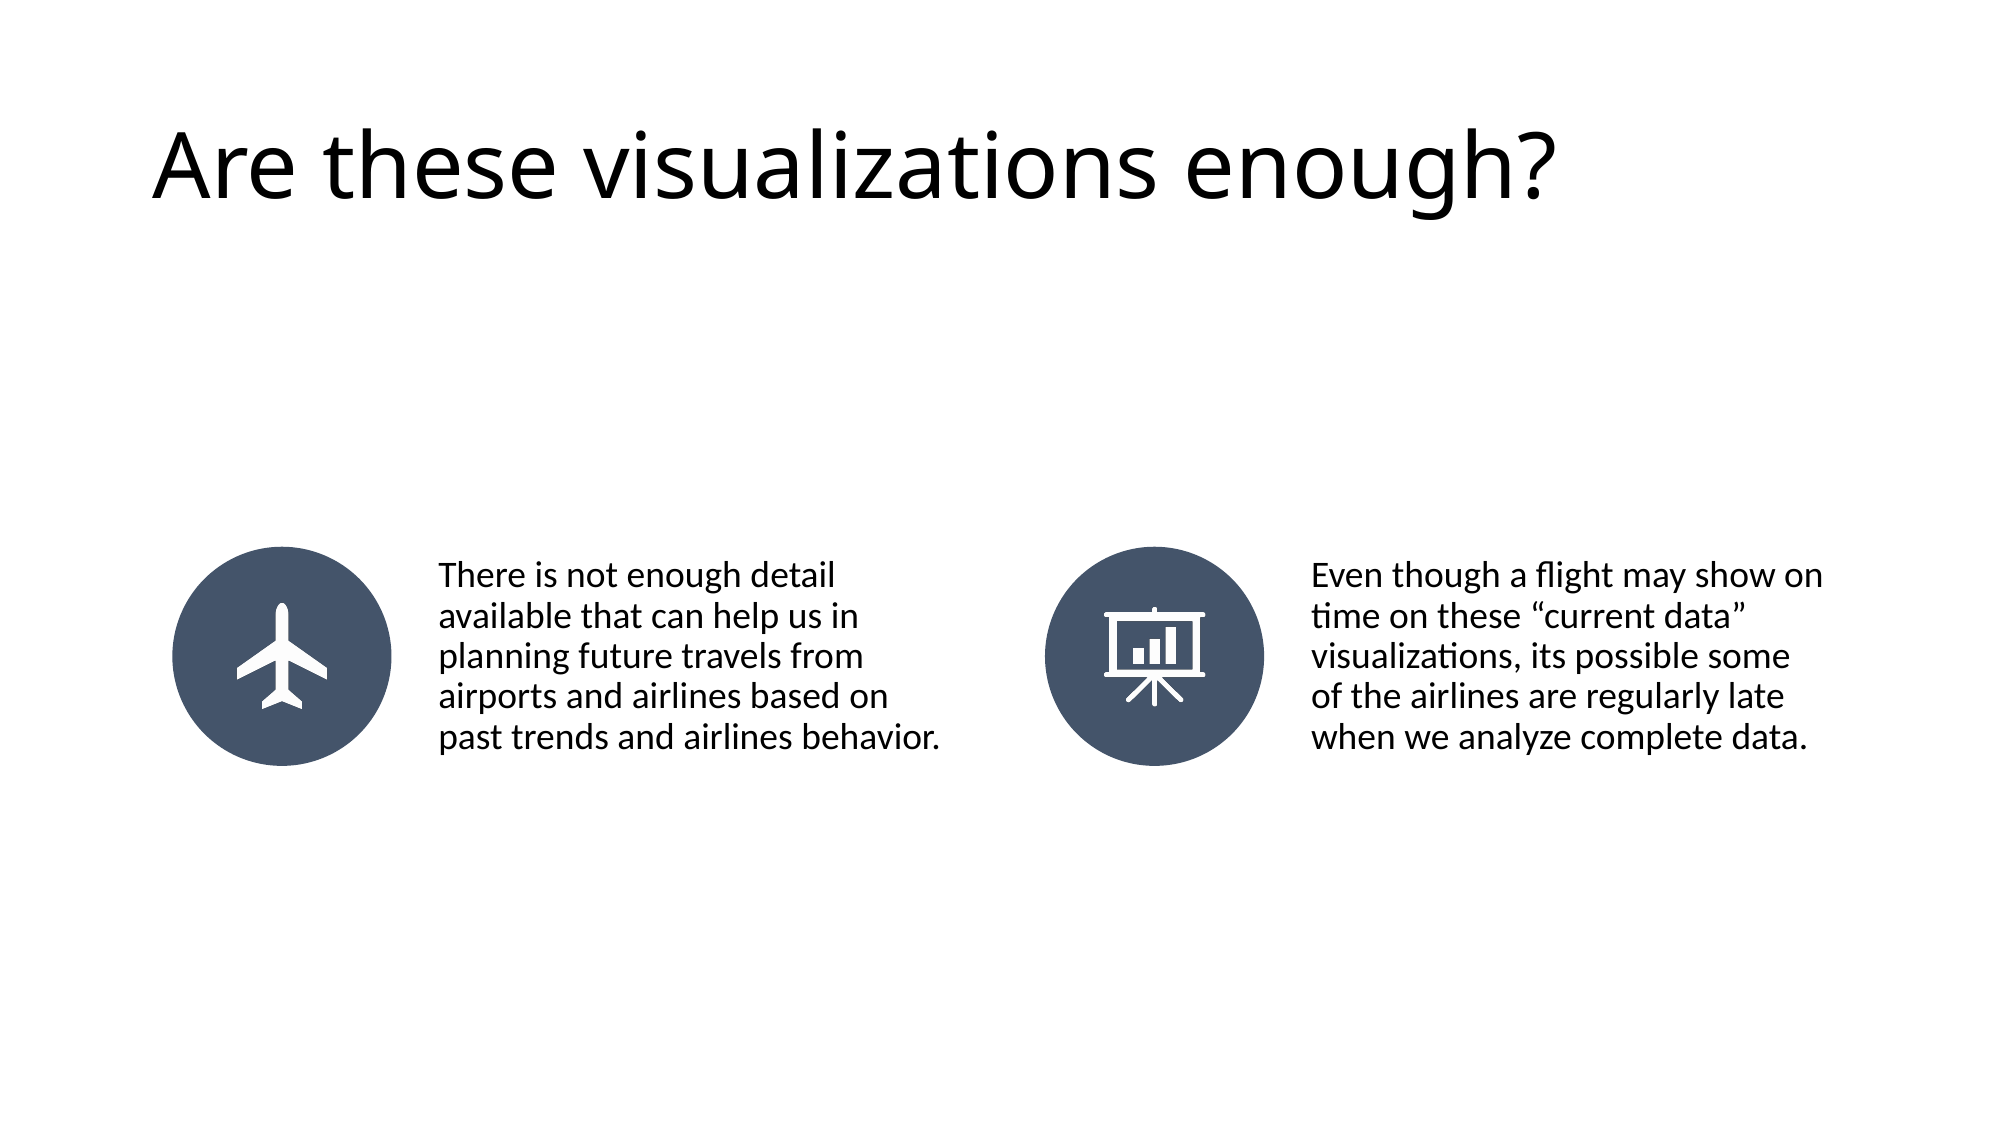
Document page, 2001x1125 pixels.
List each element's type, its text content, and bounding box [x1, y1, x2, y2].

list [137, 299, 1863, 1014]
title Are these visualizations enough? [137, 59, 1863, 278]
